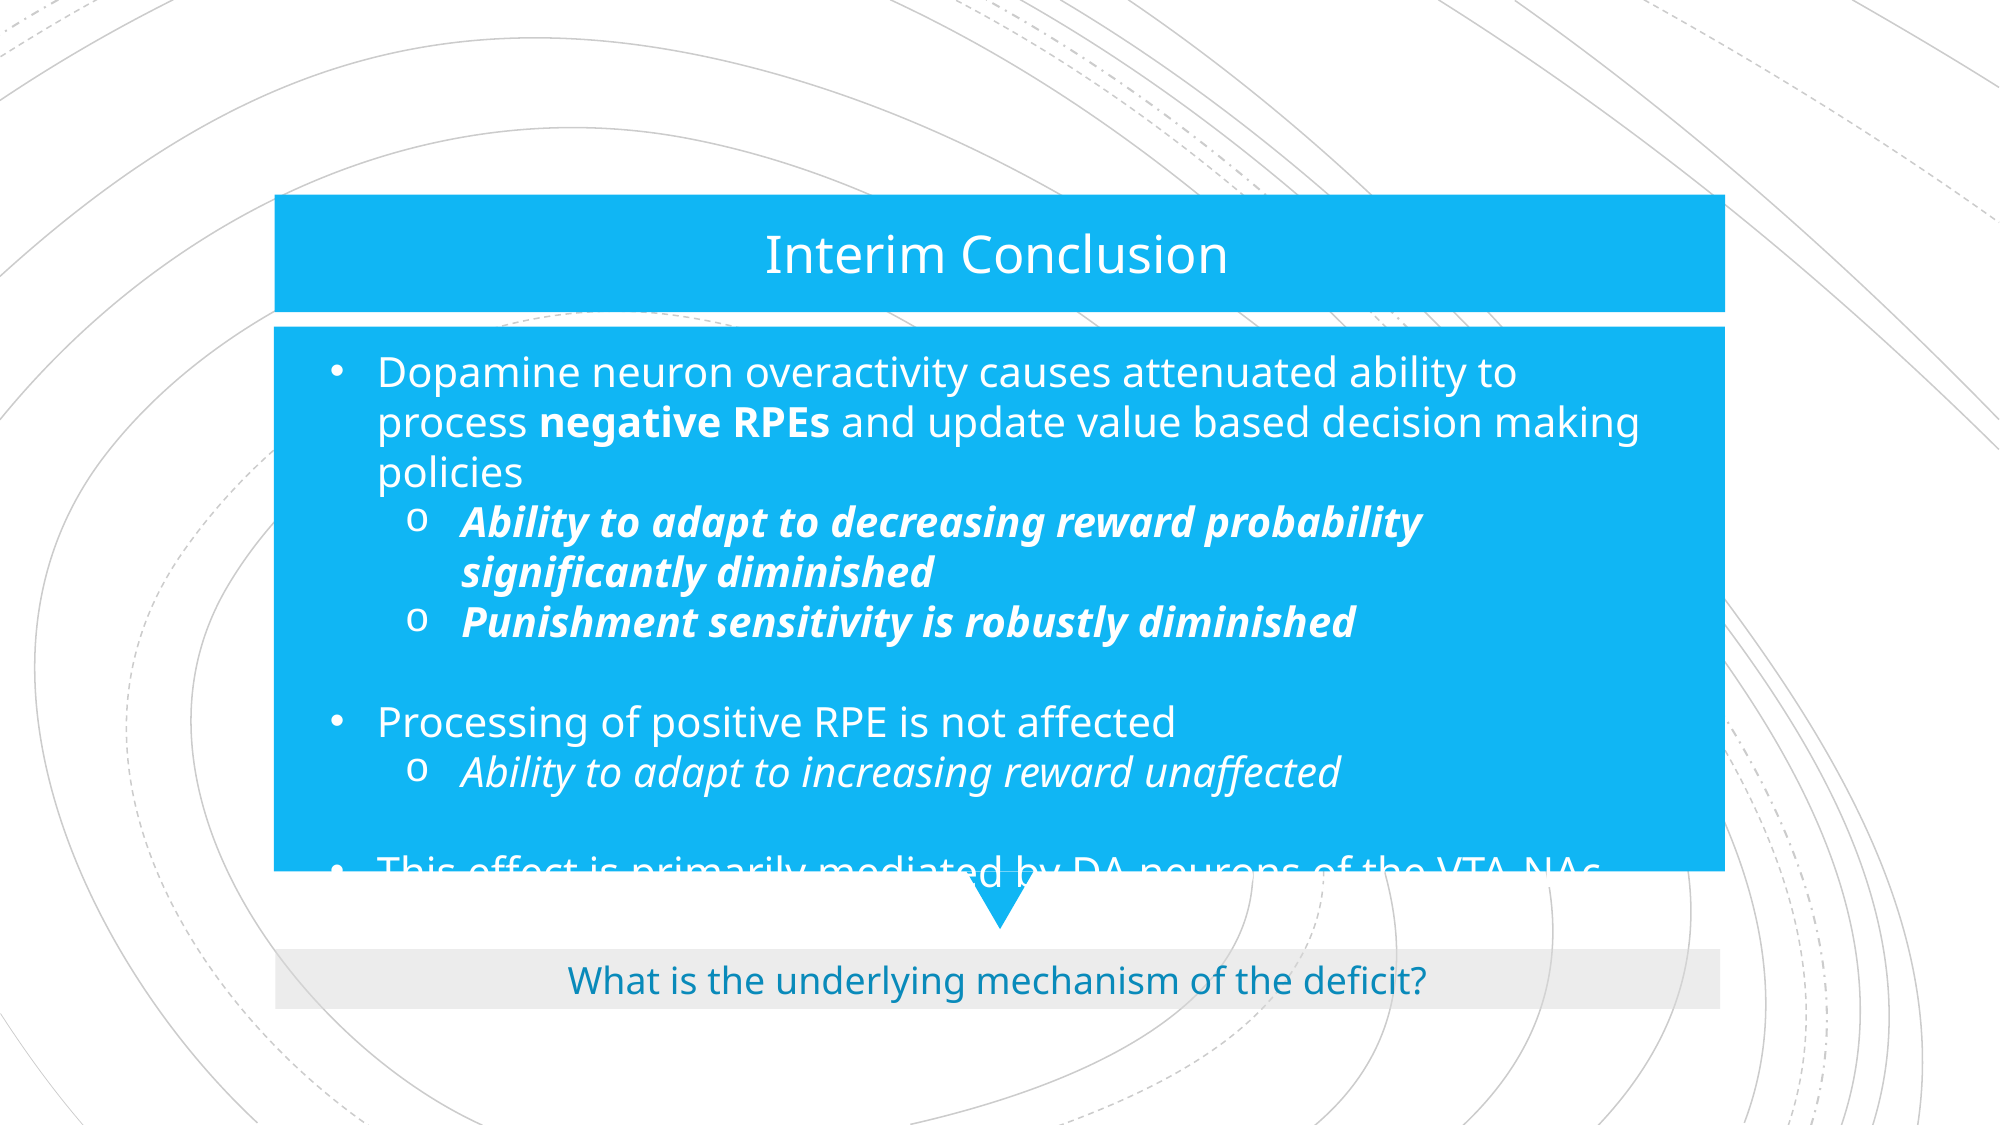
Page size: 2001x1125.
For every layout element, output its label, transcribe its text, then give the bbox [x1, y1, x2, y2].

text_box Interim Conclusion [344, 214, 1651, 292]
text_box Dopamine neuron overactivity causes attenuated ability to process negative RPEs and update value based decision making policies Ability to adapt to decreasing reward probability significantly diminished Punishment sensitivity is robustly diminished Processing of positive RPE is not affected Ability to adapt to increasing reward unaffected This effect is primarily mediated by DA neurons of the VTA-NAc pathway [315, 337, 1669, 949]
text_box What is the underlying mechanism of the deficit? [275, 949, 1721, 1009]
